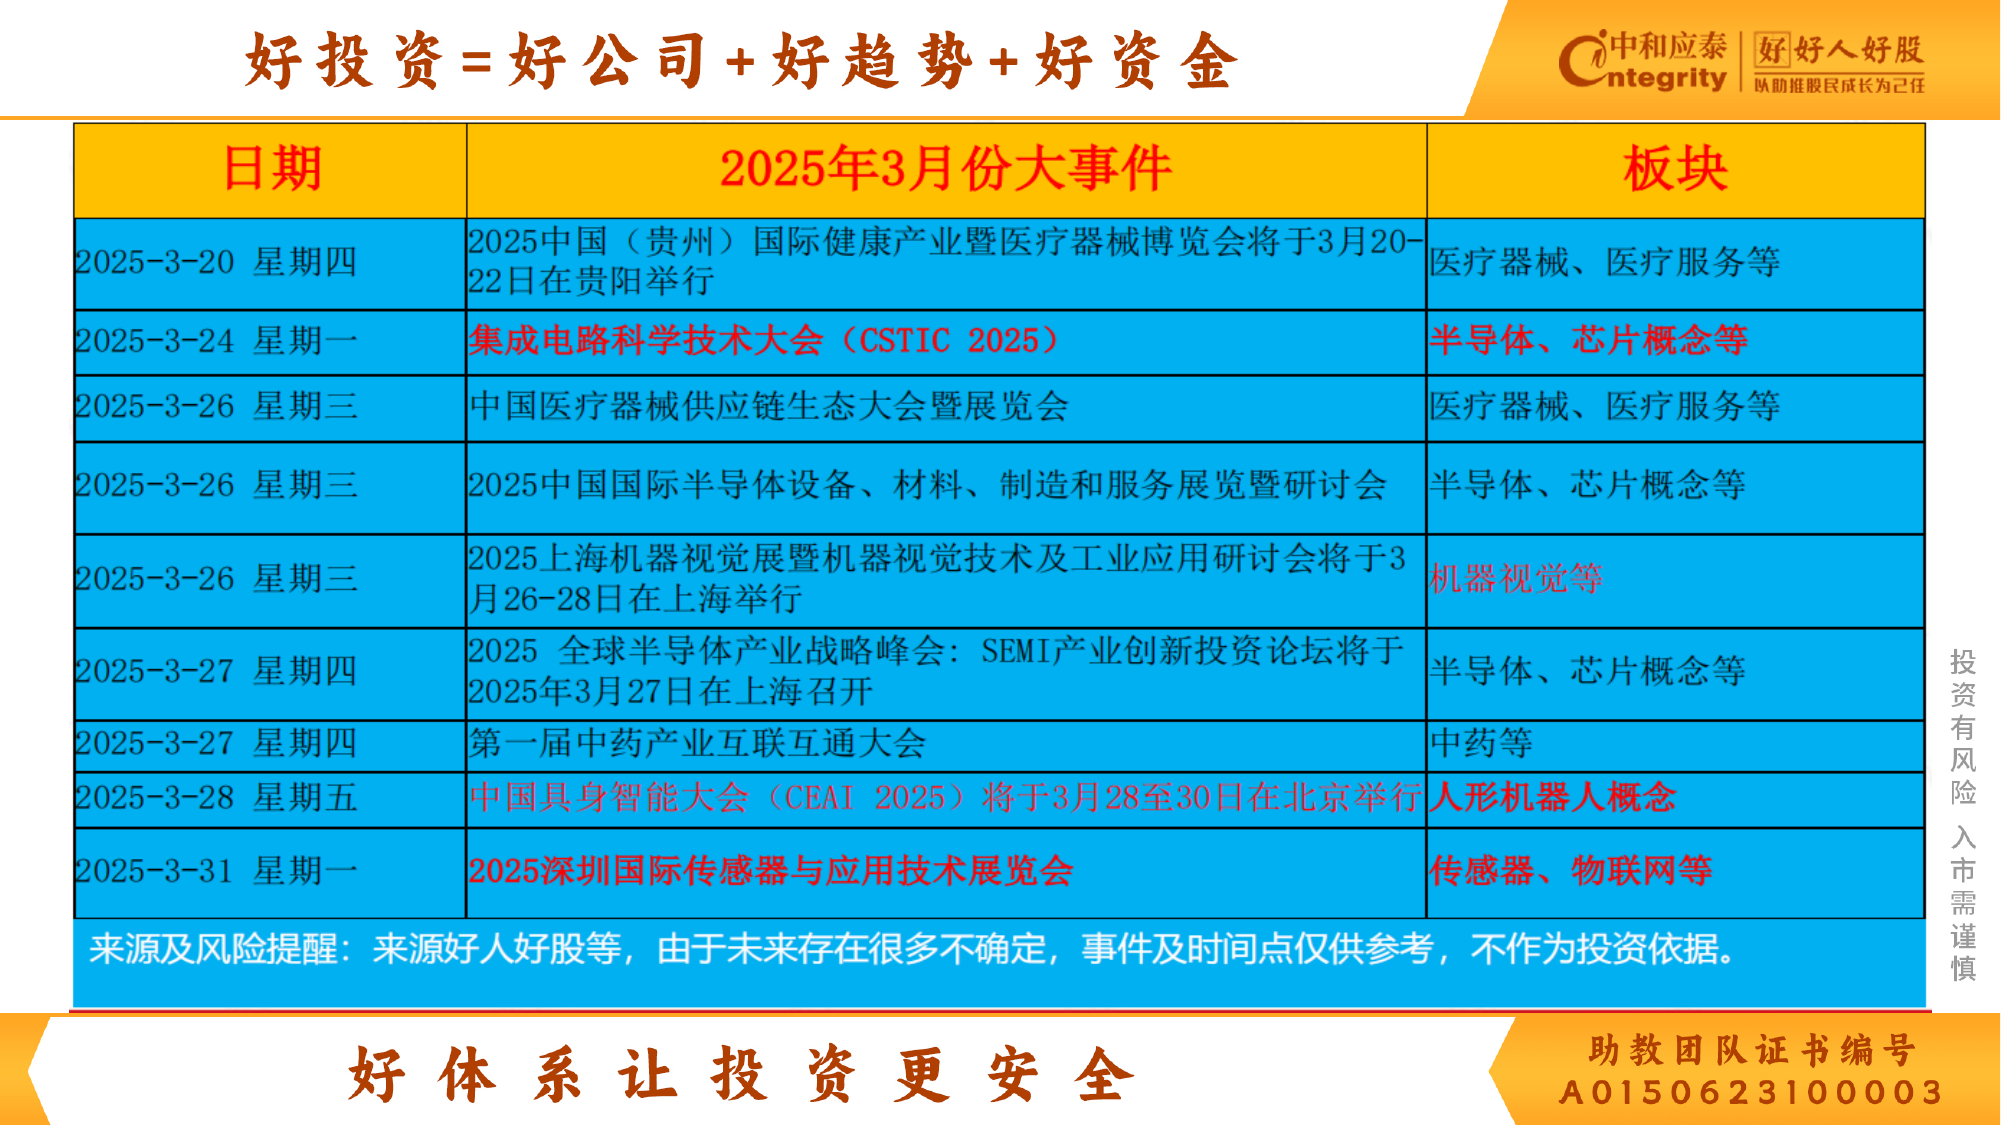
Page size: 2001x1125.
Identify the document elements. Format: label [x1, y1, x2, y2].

list [68, 119, 1933, 1014]
picture [0, 0, 2001, 1125]
